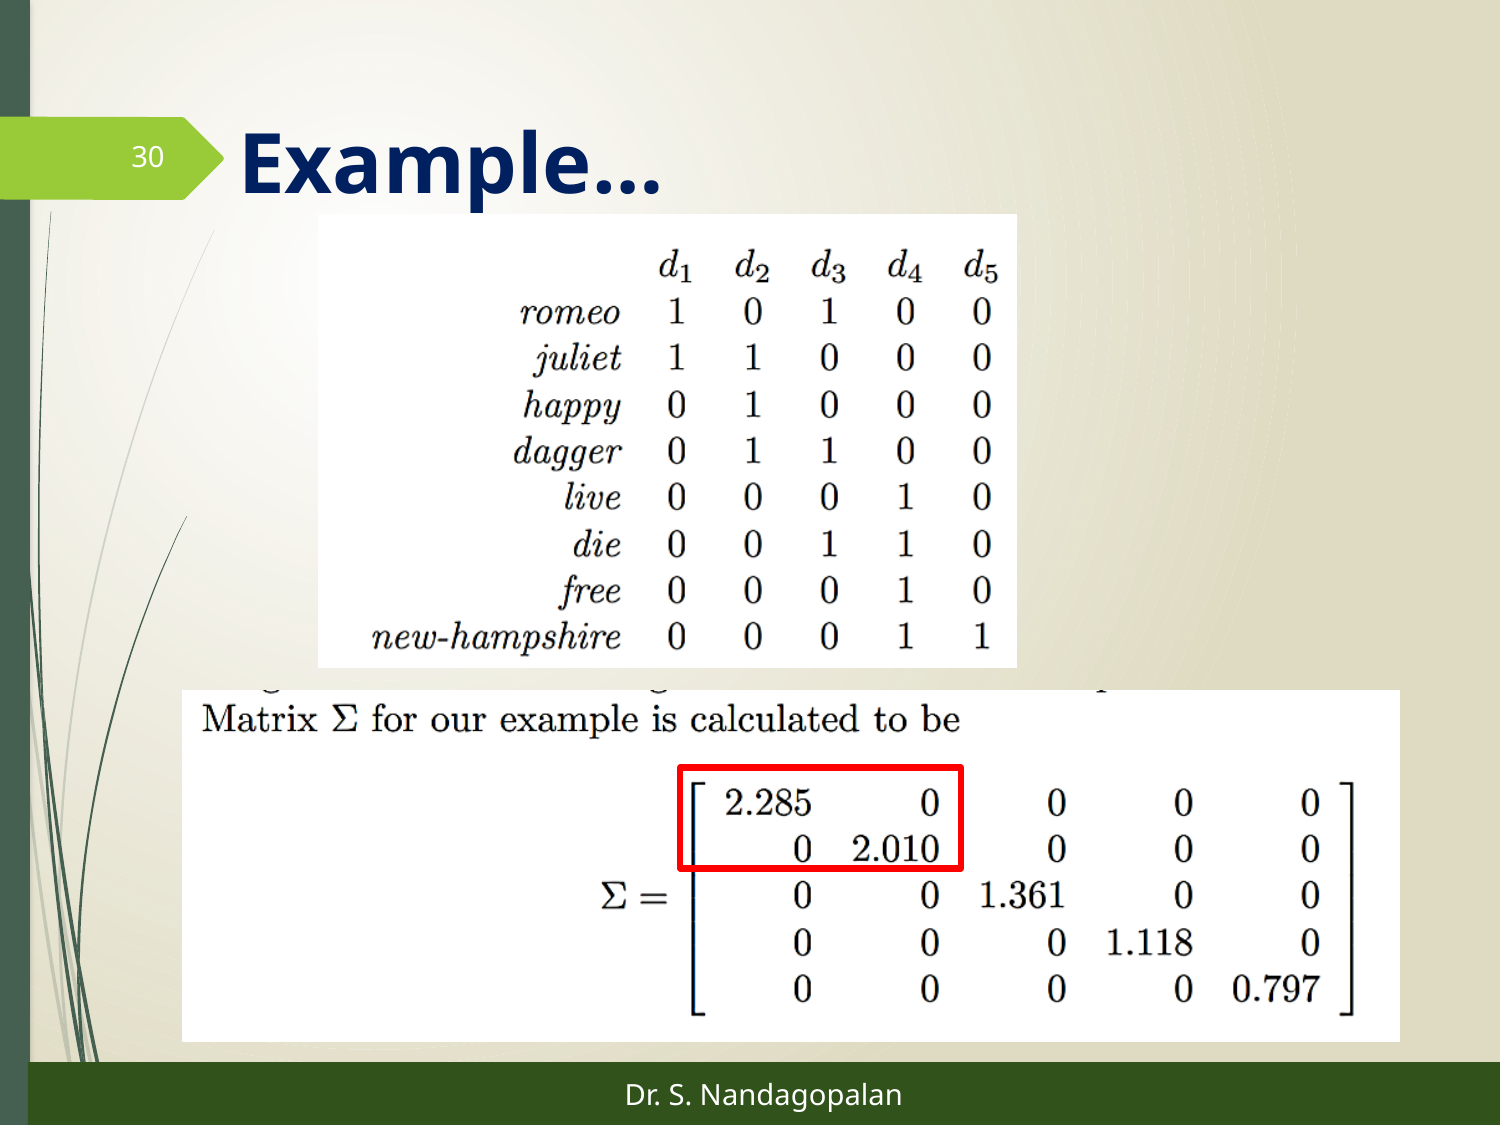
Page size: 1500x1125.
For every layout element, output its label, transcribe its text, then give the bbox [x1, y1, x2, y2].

slide_number 30 [70, 129, 180, 188]
picture [181, 690, 1401, 1042]
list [317, 214, 1017, 669]
title Example… [223, 102, 1400, 249]
